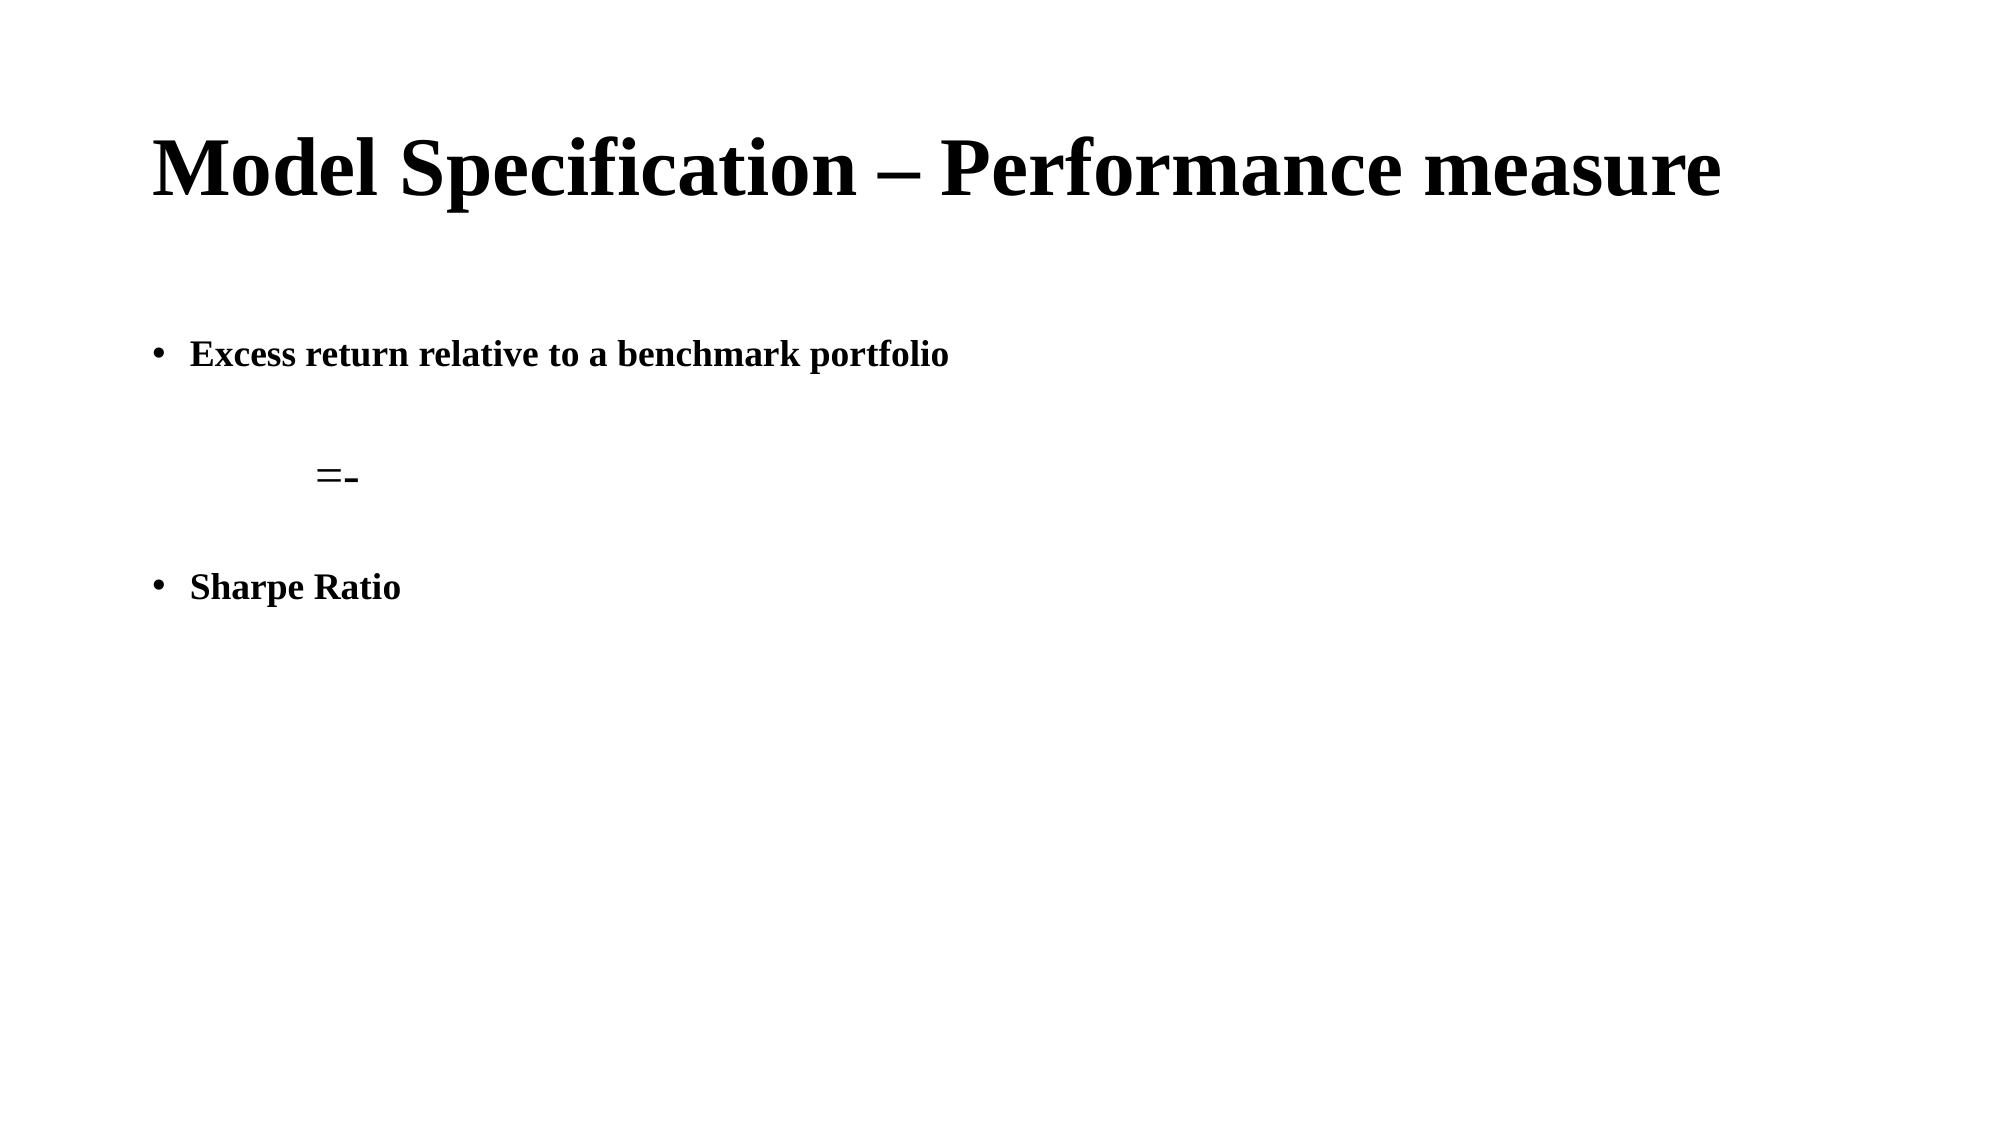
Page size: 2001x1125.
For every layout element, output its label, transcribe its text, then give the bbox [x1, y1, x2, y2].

title Model Specification – Performance measure [137, 59, 1863, 278]
